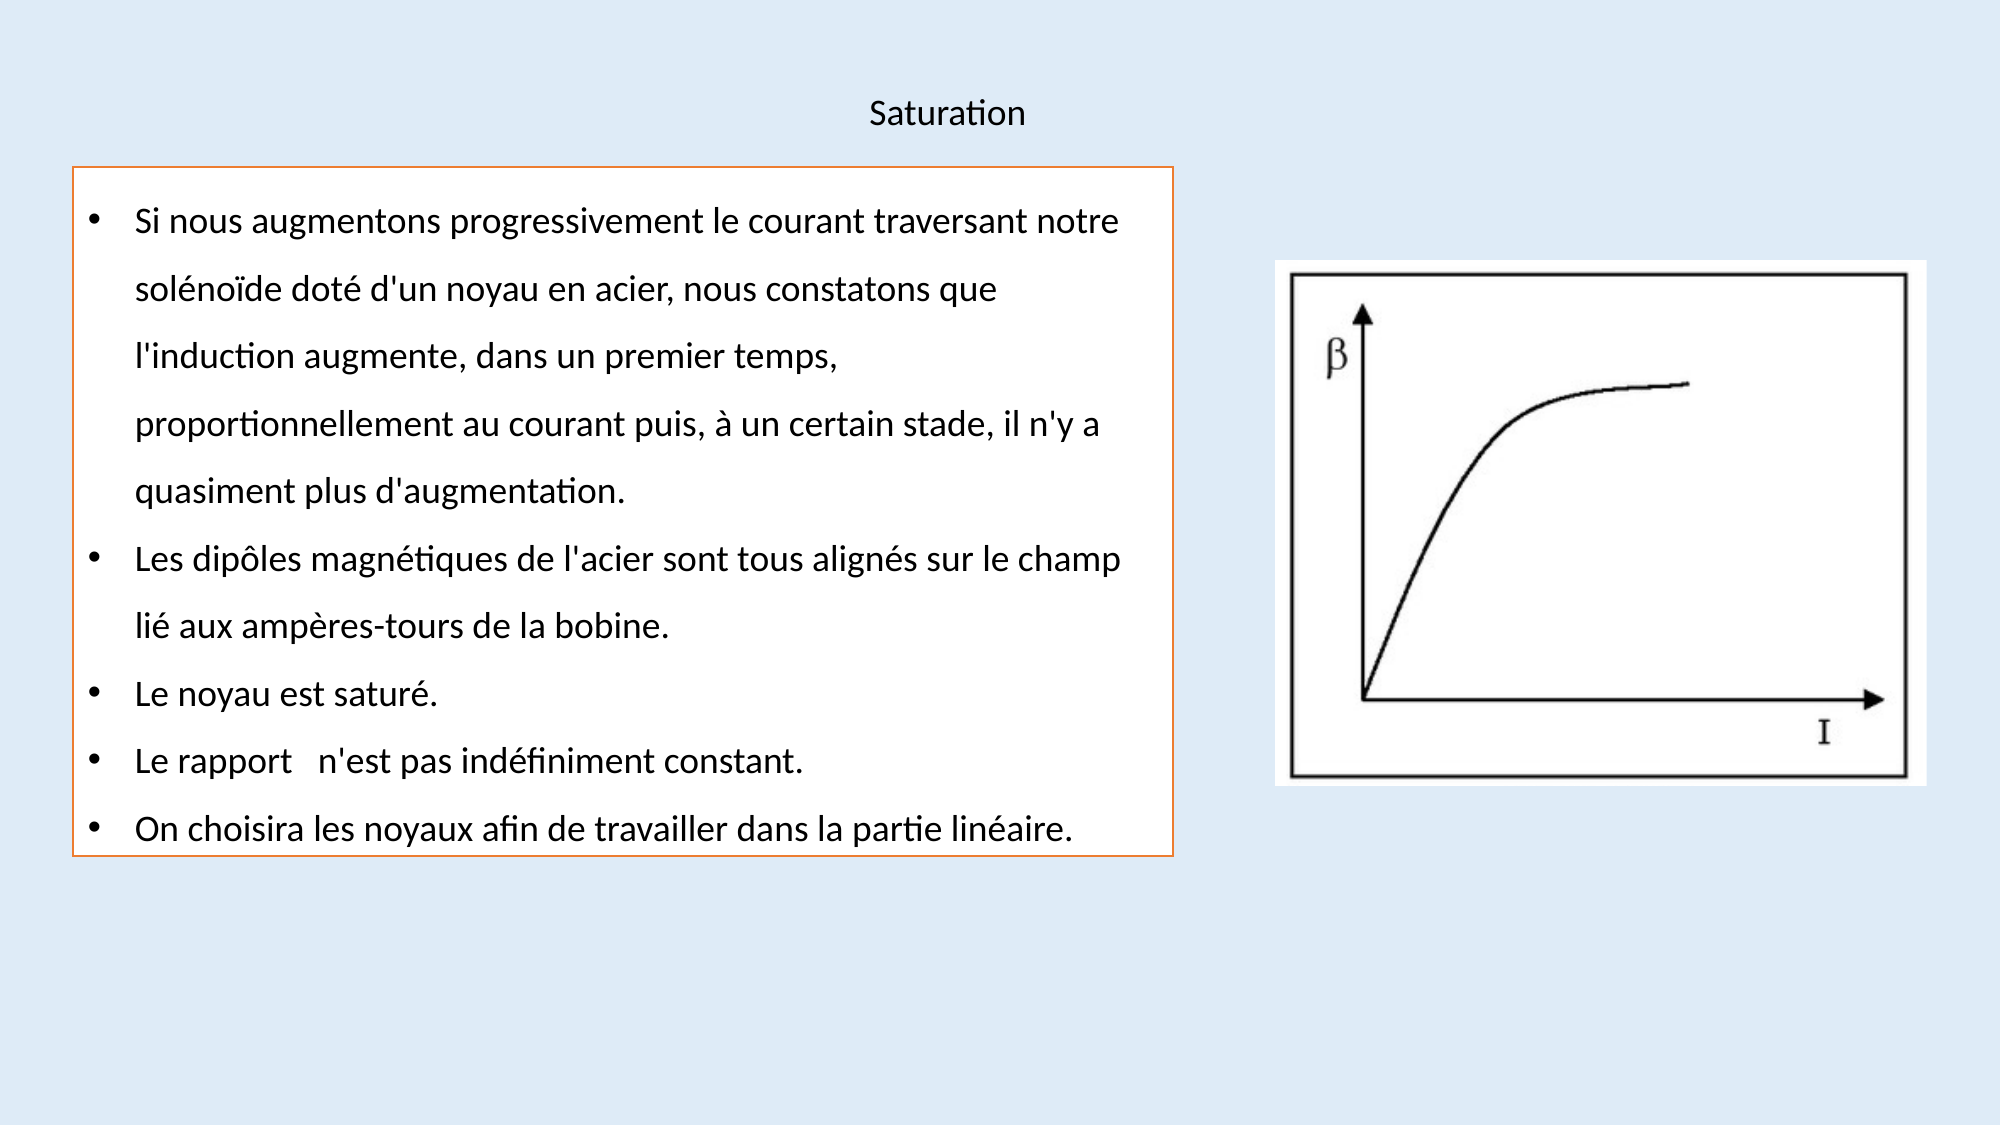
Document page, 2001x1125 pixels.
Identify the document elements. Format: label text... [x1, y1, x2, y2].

text_box Saturation [854, 80, 1042, 141]
picture [1274, 260, 1927, 786]
